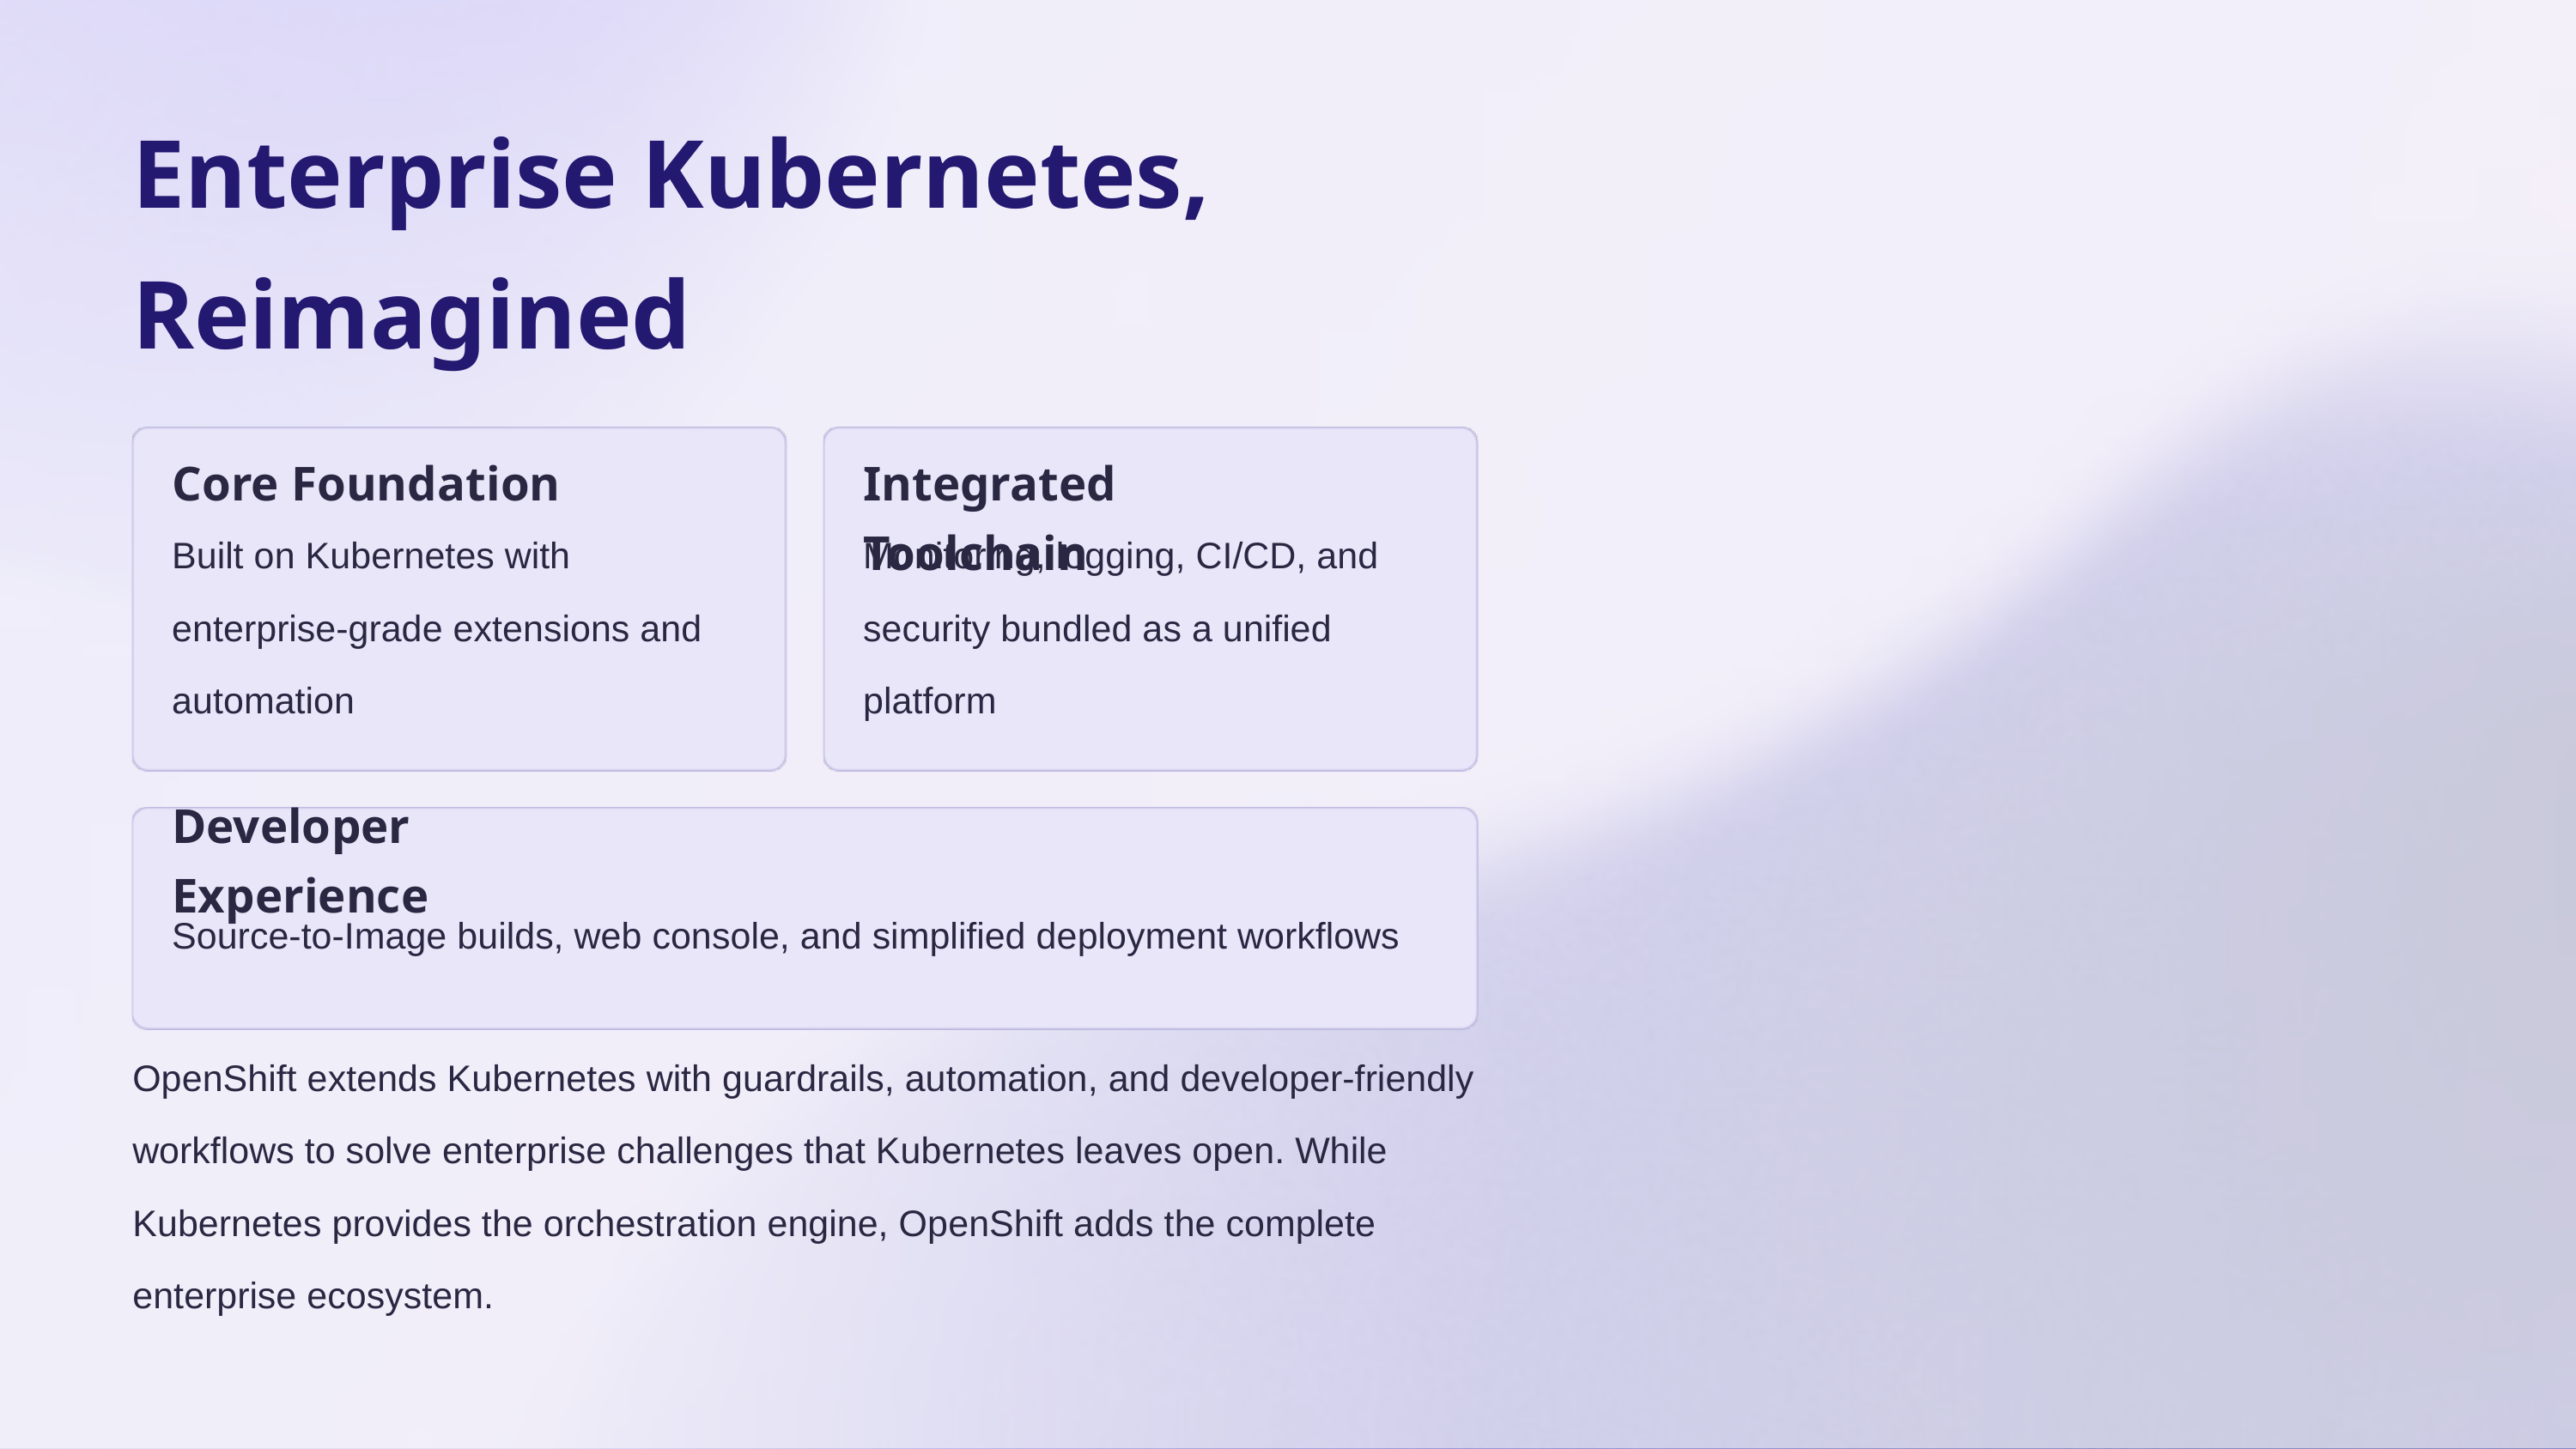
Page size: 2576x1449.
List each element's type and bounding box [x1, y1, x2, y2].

text_box [0, 0, 2576, 1449]
